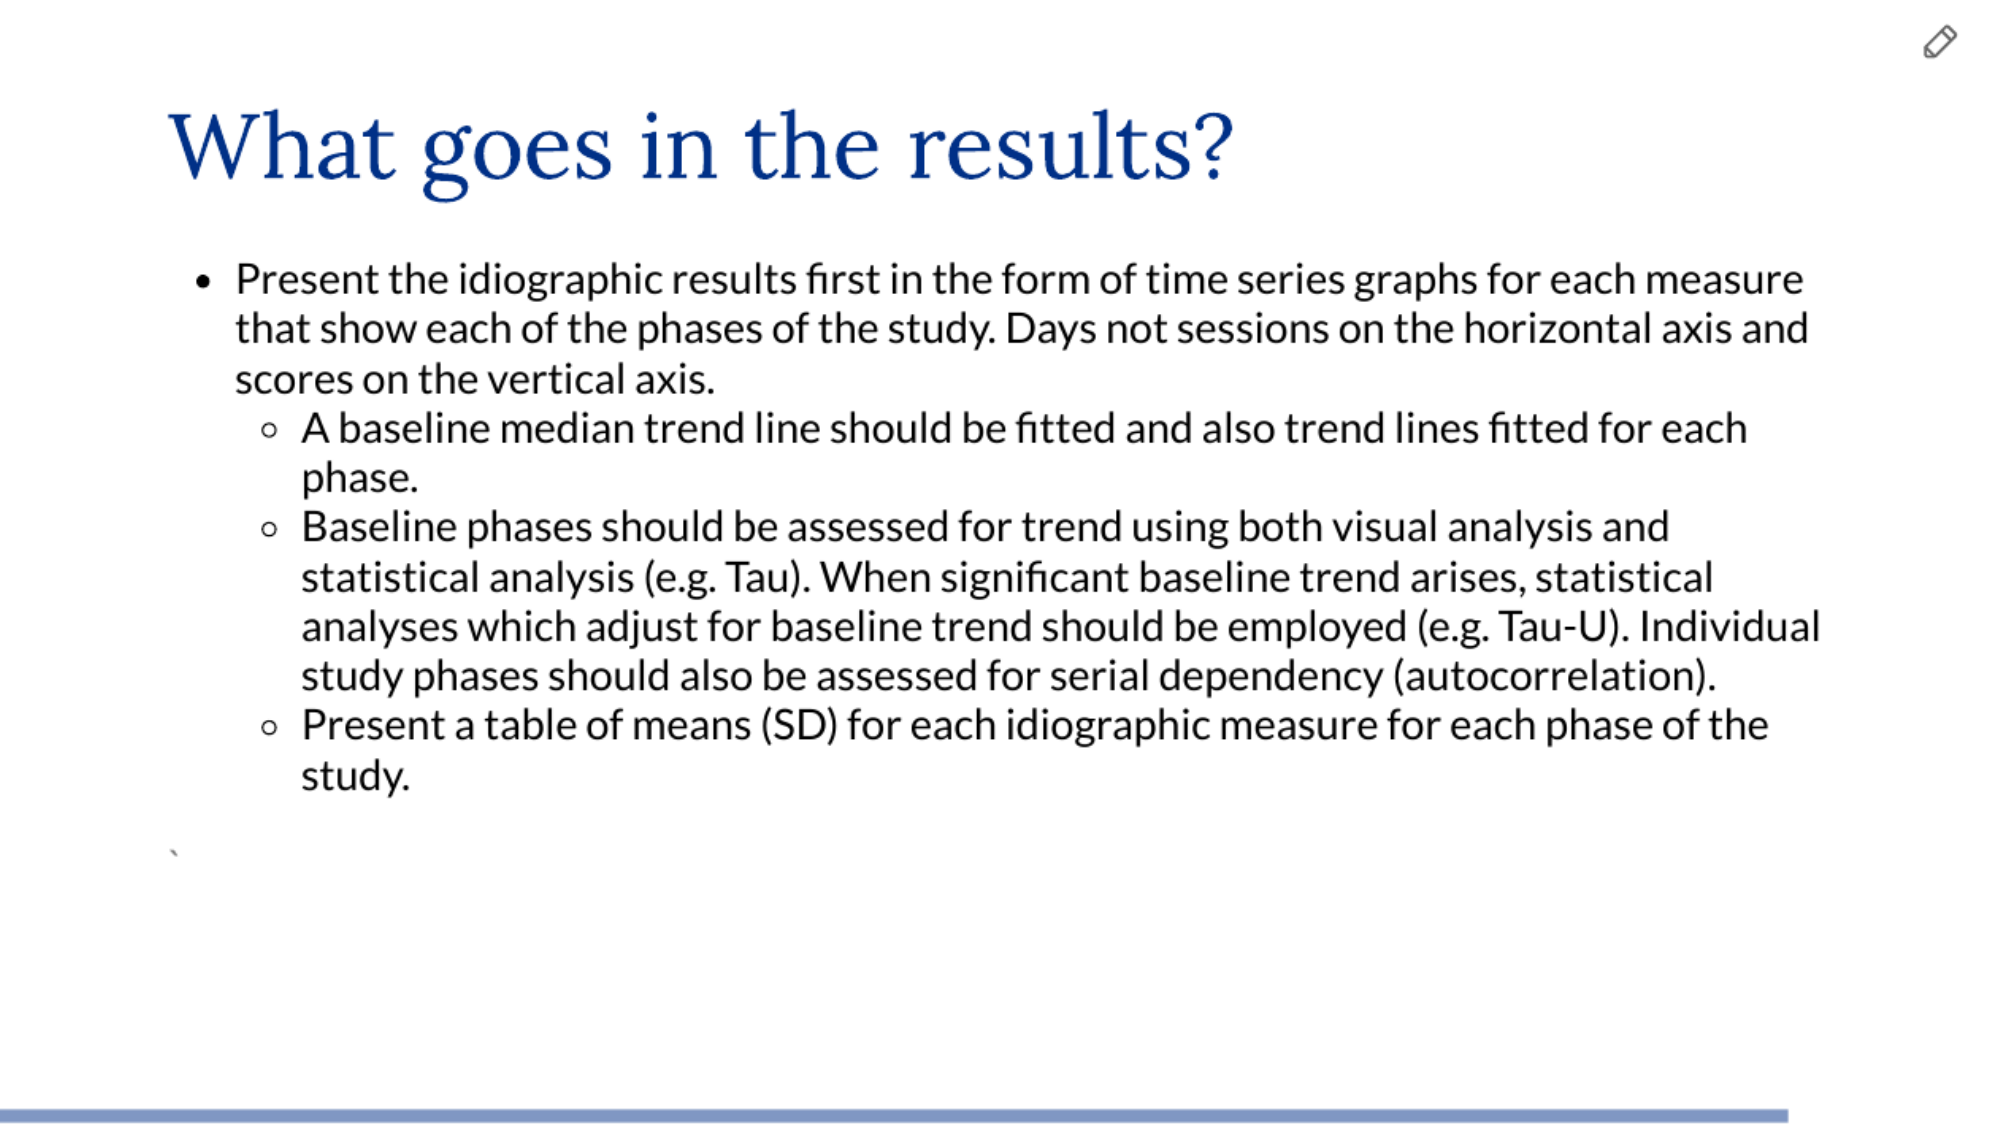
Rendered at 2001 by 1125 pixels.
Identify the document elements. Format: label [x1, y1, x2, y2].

list [0, 0, 2000, 1125]
